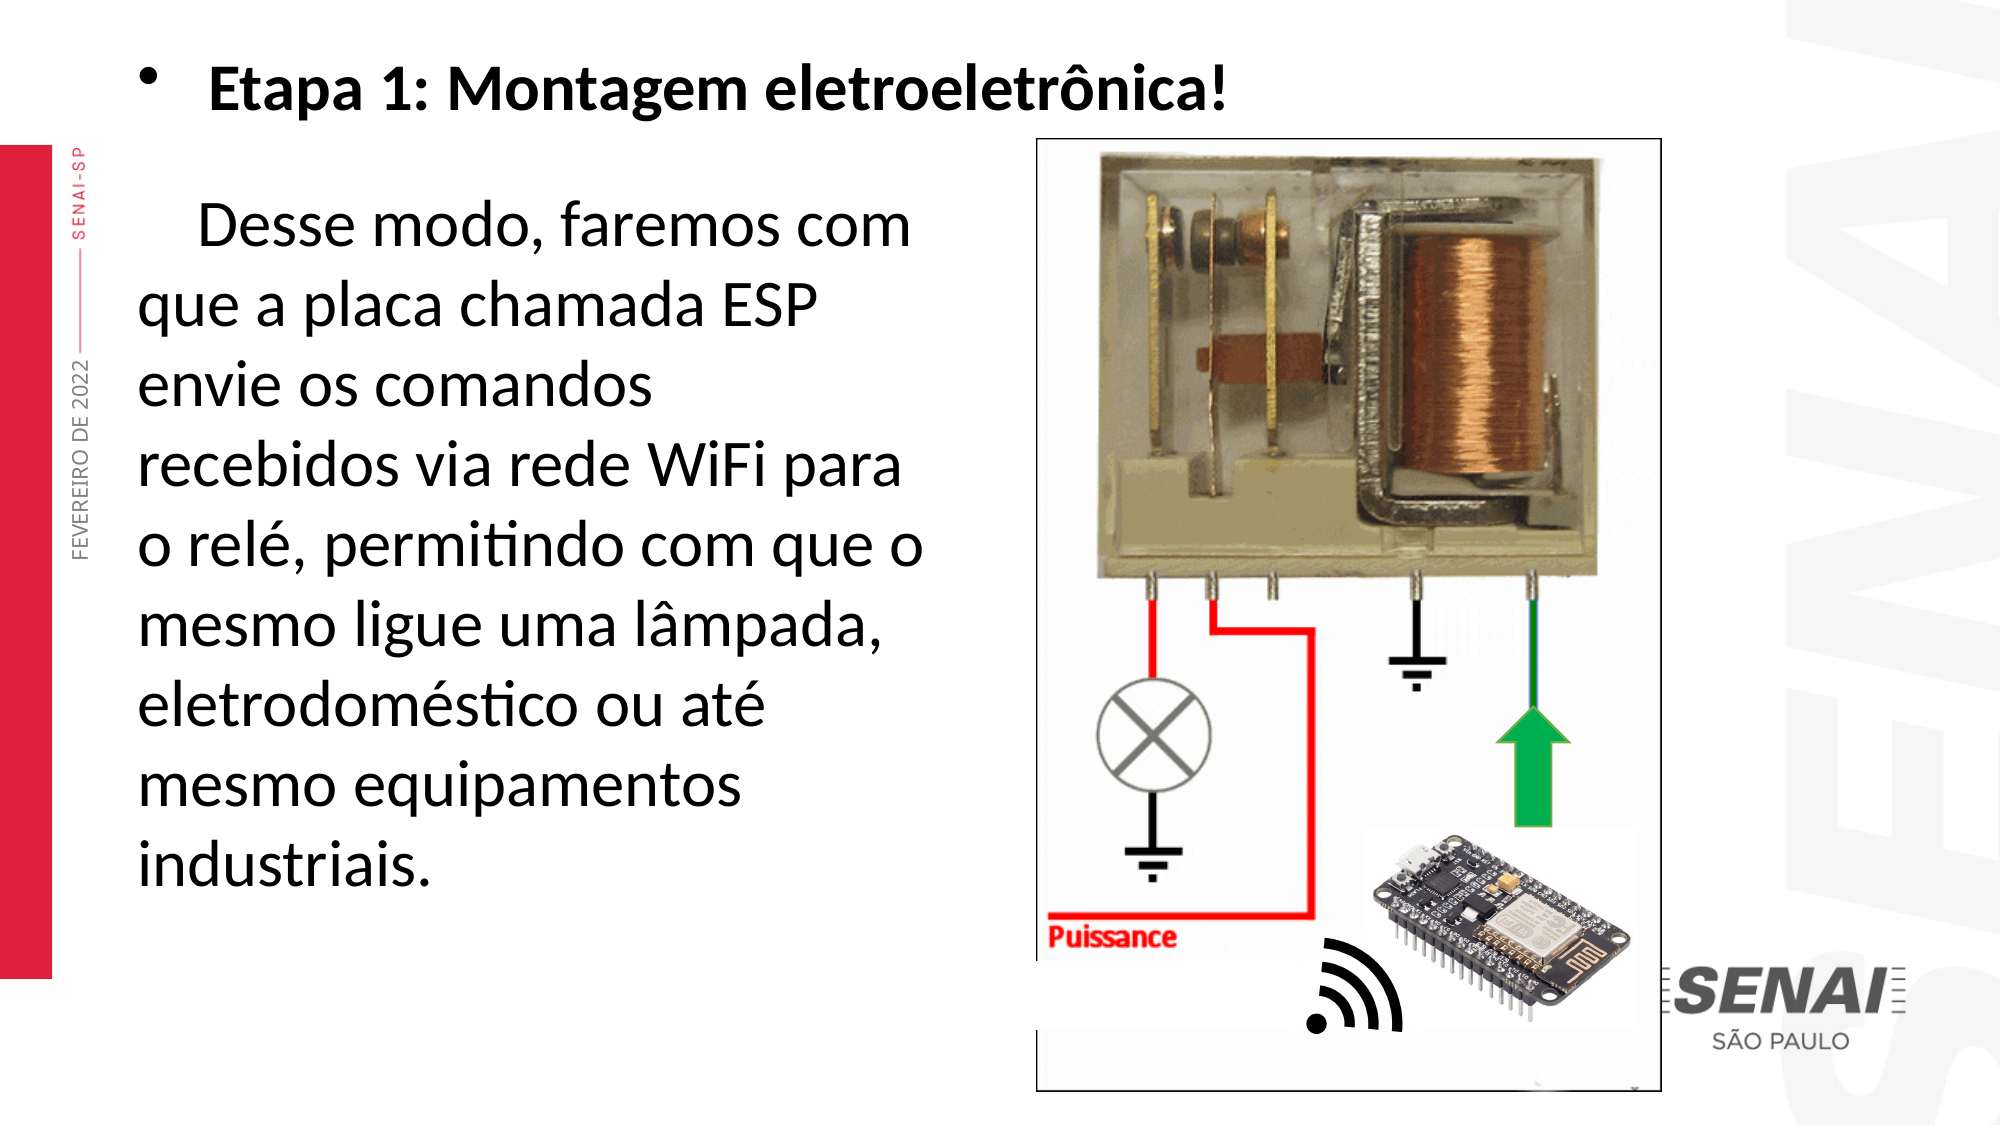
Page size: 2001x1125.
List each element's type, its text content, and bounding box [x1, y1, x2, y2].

text_box FEVEREIRO DE 2022 [61, 345, 99, 711]
picture [0, 0, 2001, 1125]
text_box Etapa 1: Montagem eletroeletrônica! [122, 36, 1939, 1106]
text_box Desse modo, faremos com que a placa chamada ESP envie os comandos recebidos via rede WiFi para o relé, permitindo com que o mesmo ligue uma lâmpada, eletrodoméstico ou até mesmo equipamentos industriais. [122, 172, 947, 963]
